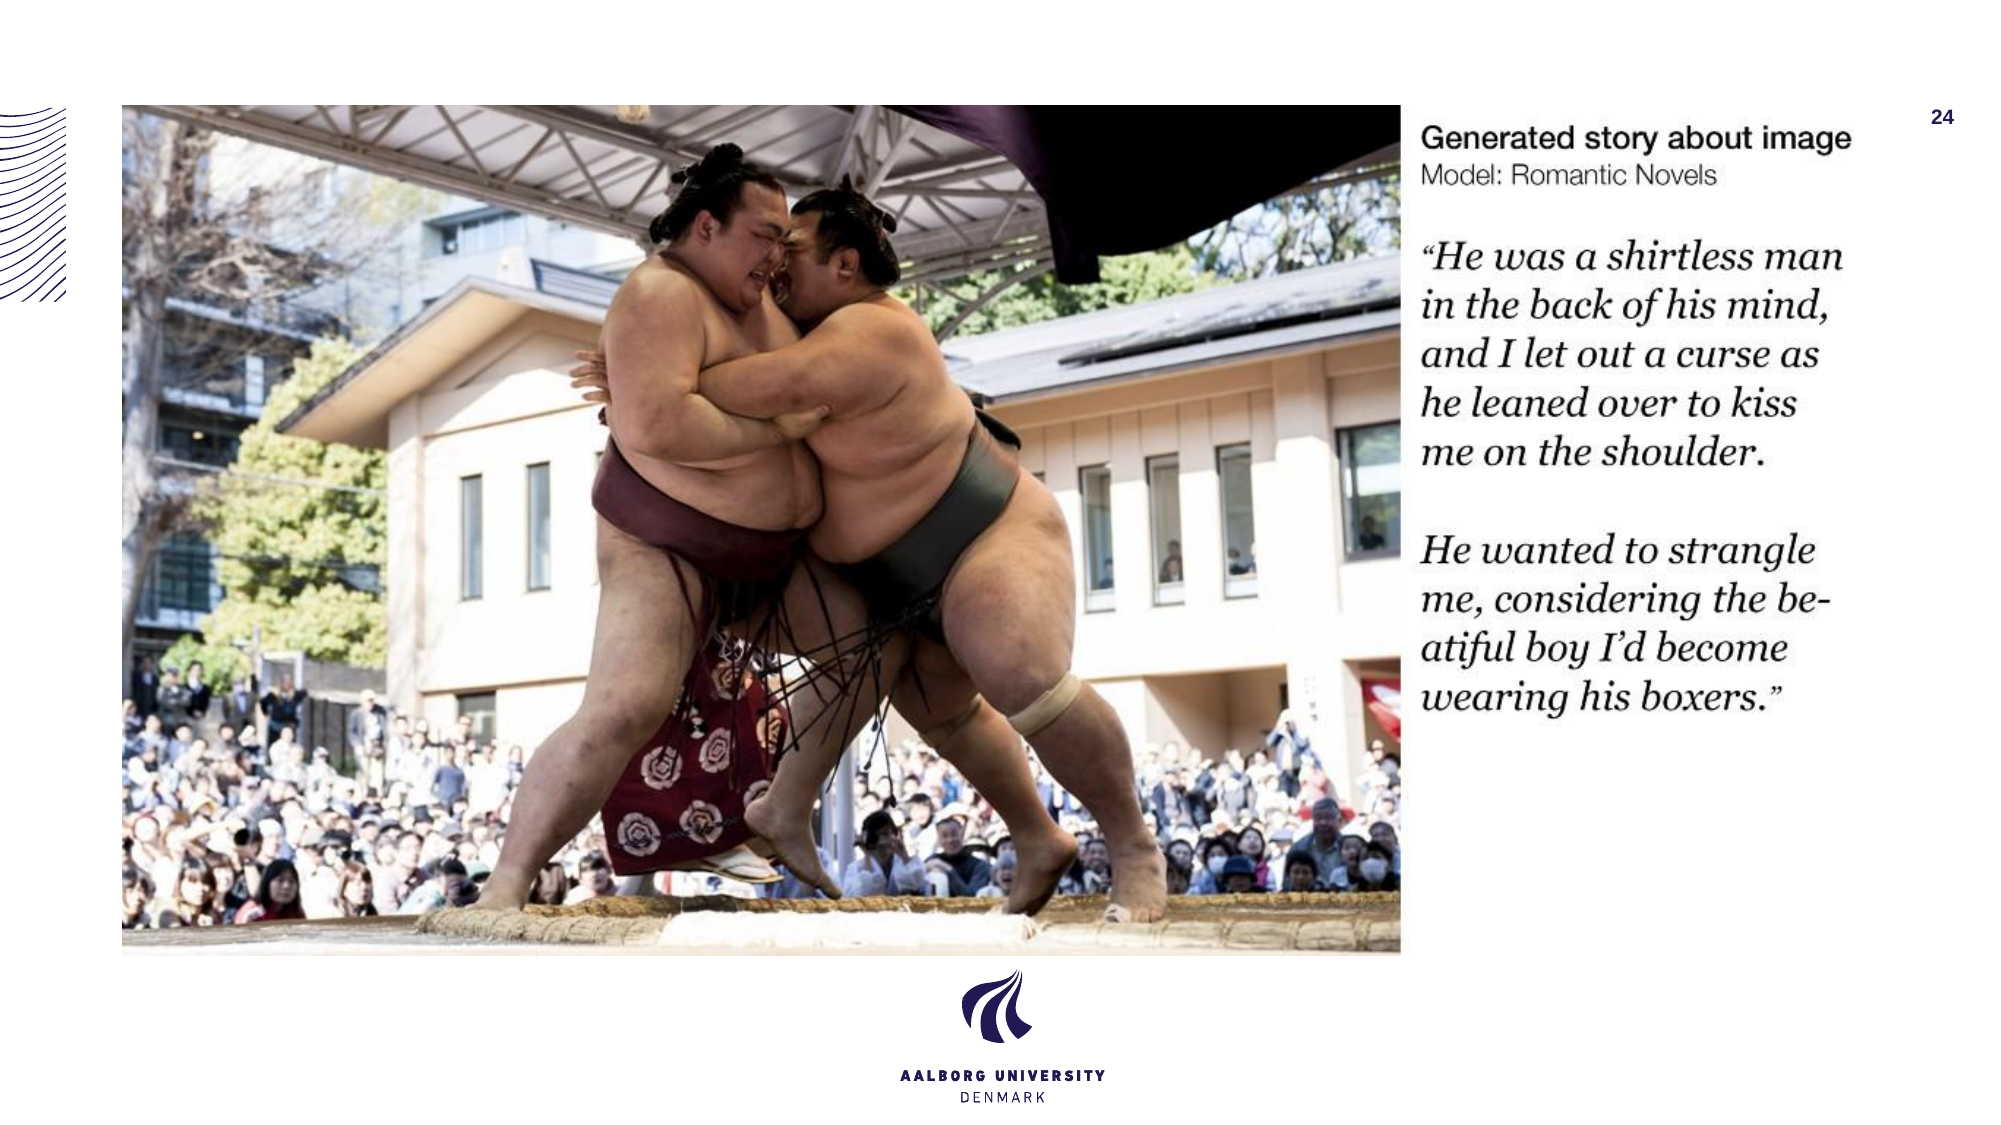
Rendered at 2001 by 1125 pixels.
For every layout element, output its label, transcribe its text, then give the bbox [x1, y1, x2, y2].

picture [122, 105, 1878, 956]
slide_number ‹#› [1860, 97, 1954, 135]
